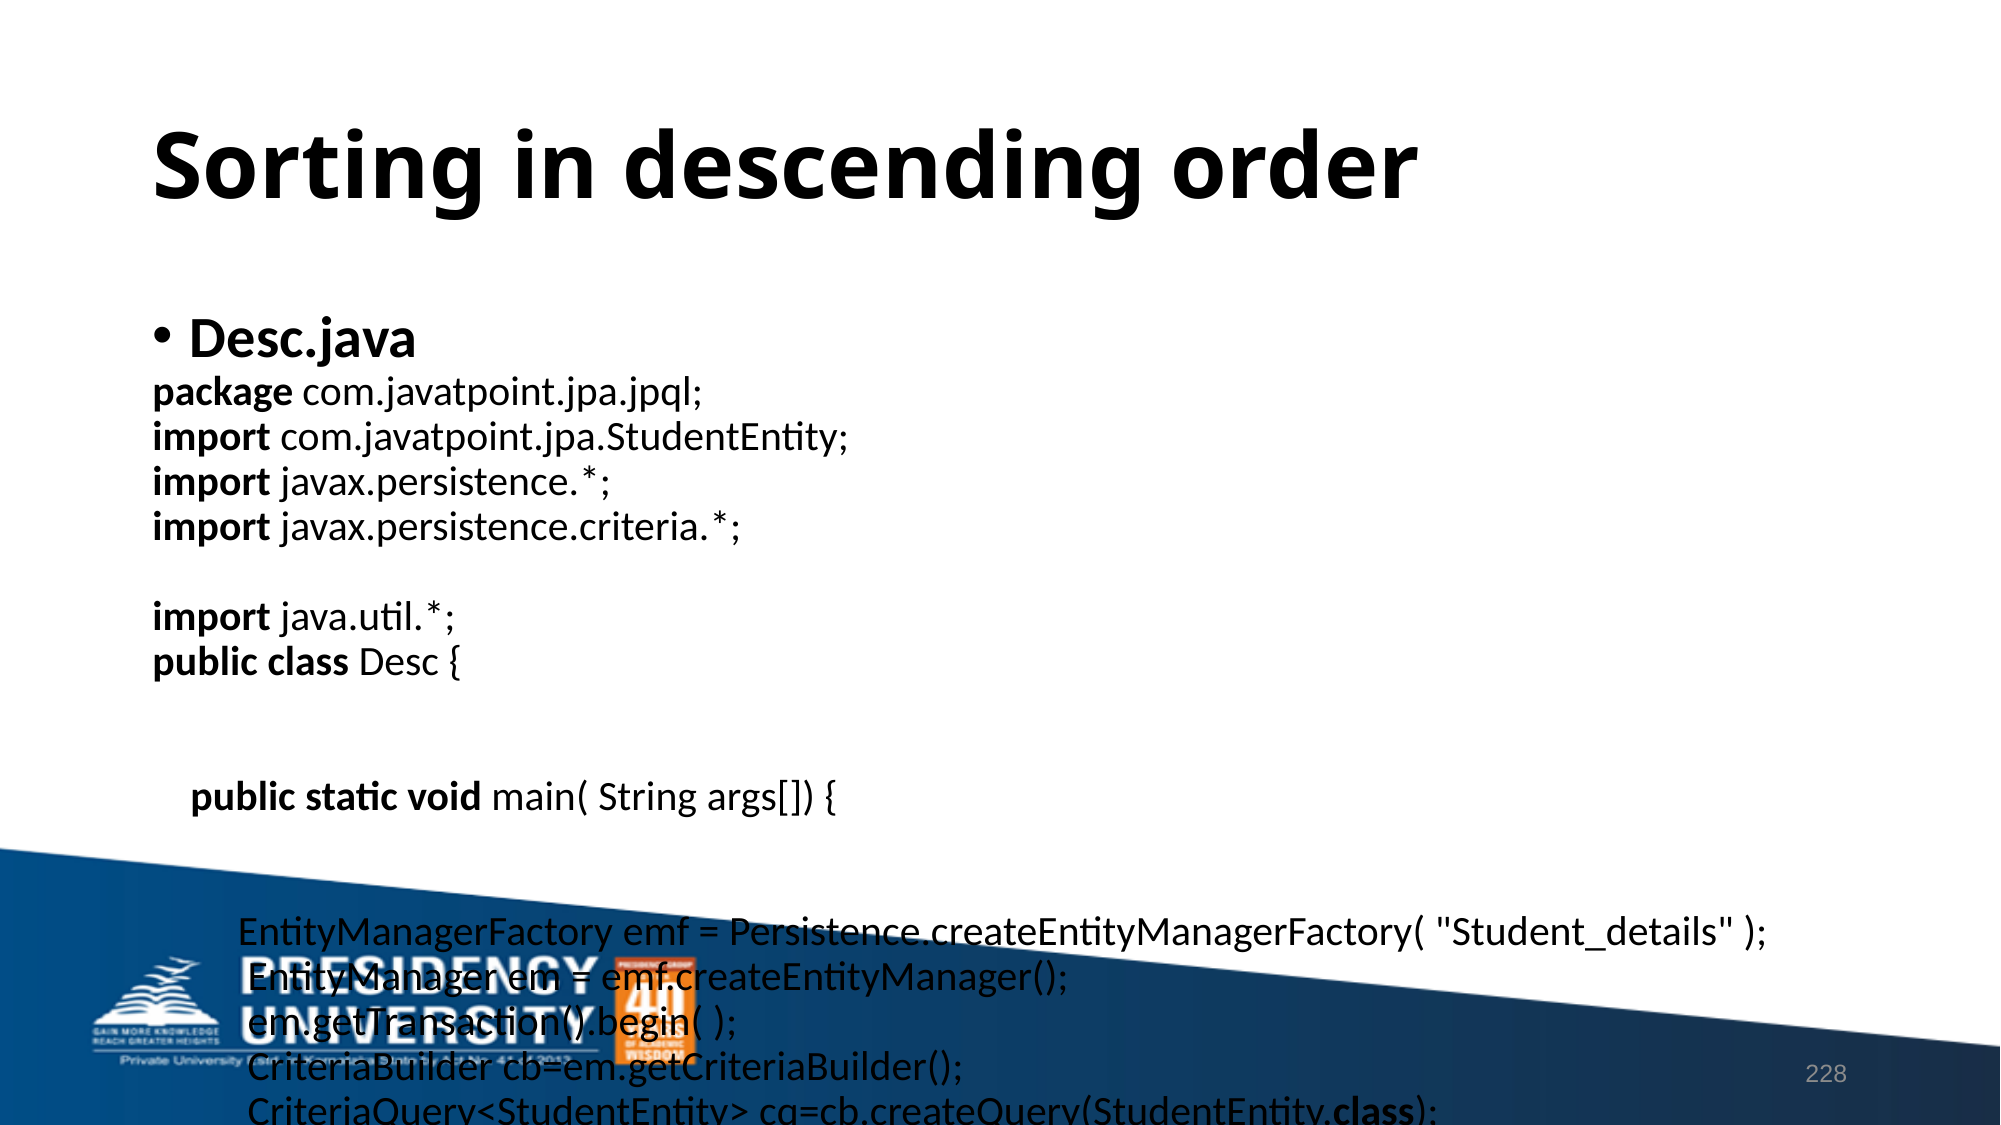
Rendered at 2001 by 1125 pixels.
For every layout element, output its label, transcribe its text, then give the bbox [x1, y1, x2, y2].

slide_number 228 [1412, 1042, 1863, 1103]
list Desc.java package com.javatpoint.jpa.jpql; import com.javatpoint.jpa.StudentEntity; import javax.persistence.*; import javax.persistence.criteria.*; import java.util.*; public class Desc { public static void main( String args[]) { EntityManagerFactory emf = Persistence.createEntityManagerFactory( "Student_details" ); EntityManager em = emf.createEntityManager(); em.getTransaction().begin( ); CriteriaBuilder cb=em.getCriteriaBuilder(); CriteriaQuery<StudentEntity> cq=cb.createQuery(StudentEntity.class); Root<StudentEntity> stud=cq.from(StudentEntity.class); cq.orderBy(cb.desc(stud.get("s_age"))); CriteriaQuery<StudentEntity> select = cq.select(stud); TypedQuery<StudentEntity> q = em.createQuery(select); List<StudentEntity> list = q.getResultList(); System.out.print("s_id"); System.out.print("\t s_name"); System.out.println("\t s_age"); for(StudentEntity s:list) { System.out.print(s.getS_id()); System.out.print("\t"+s.getS_name()); System.out.println("\t"+s.getS_age()); } em.getTransaction().commit(); em.close(); emf.close(); } } [137, 299, 1863, 1014]
title Sorting in descending order [137, 59, 1863, 278]
picture [0, 845, 2000, 1125]
